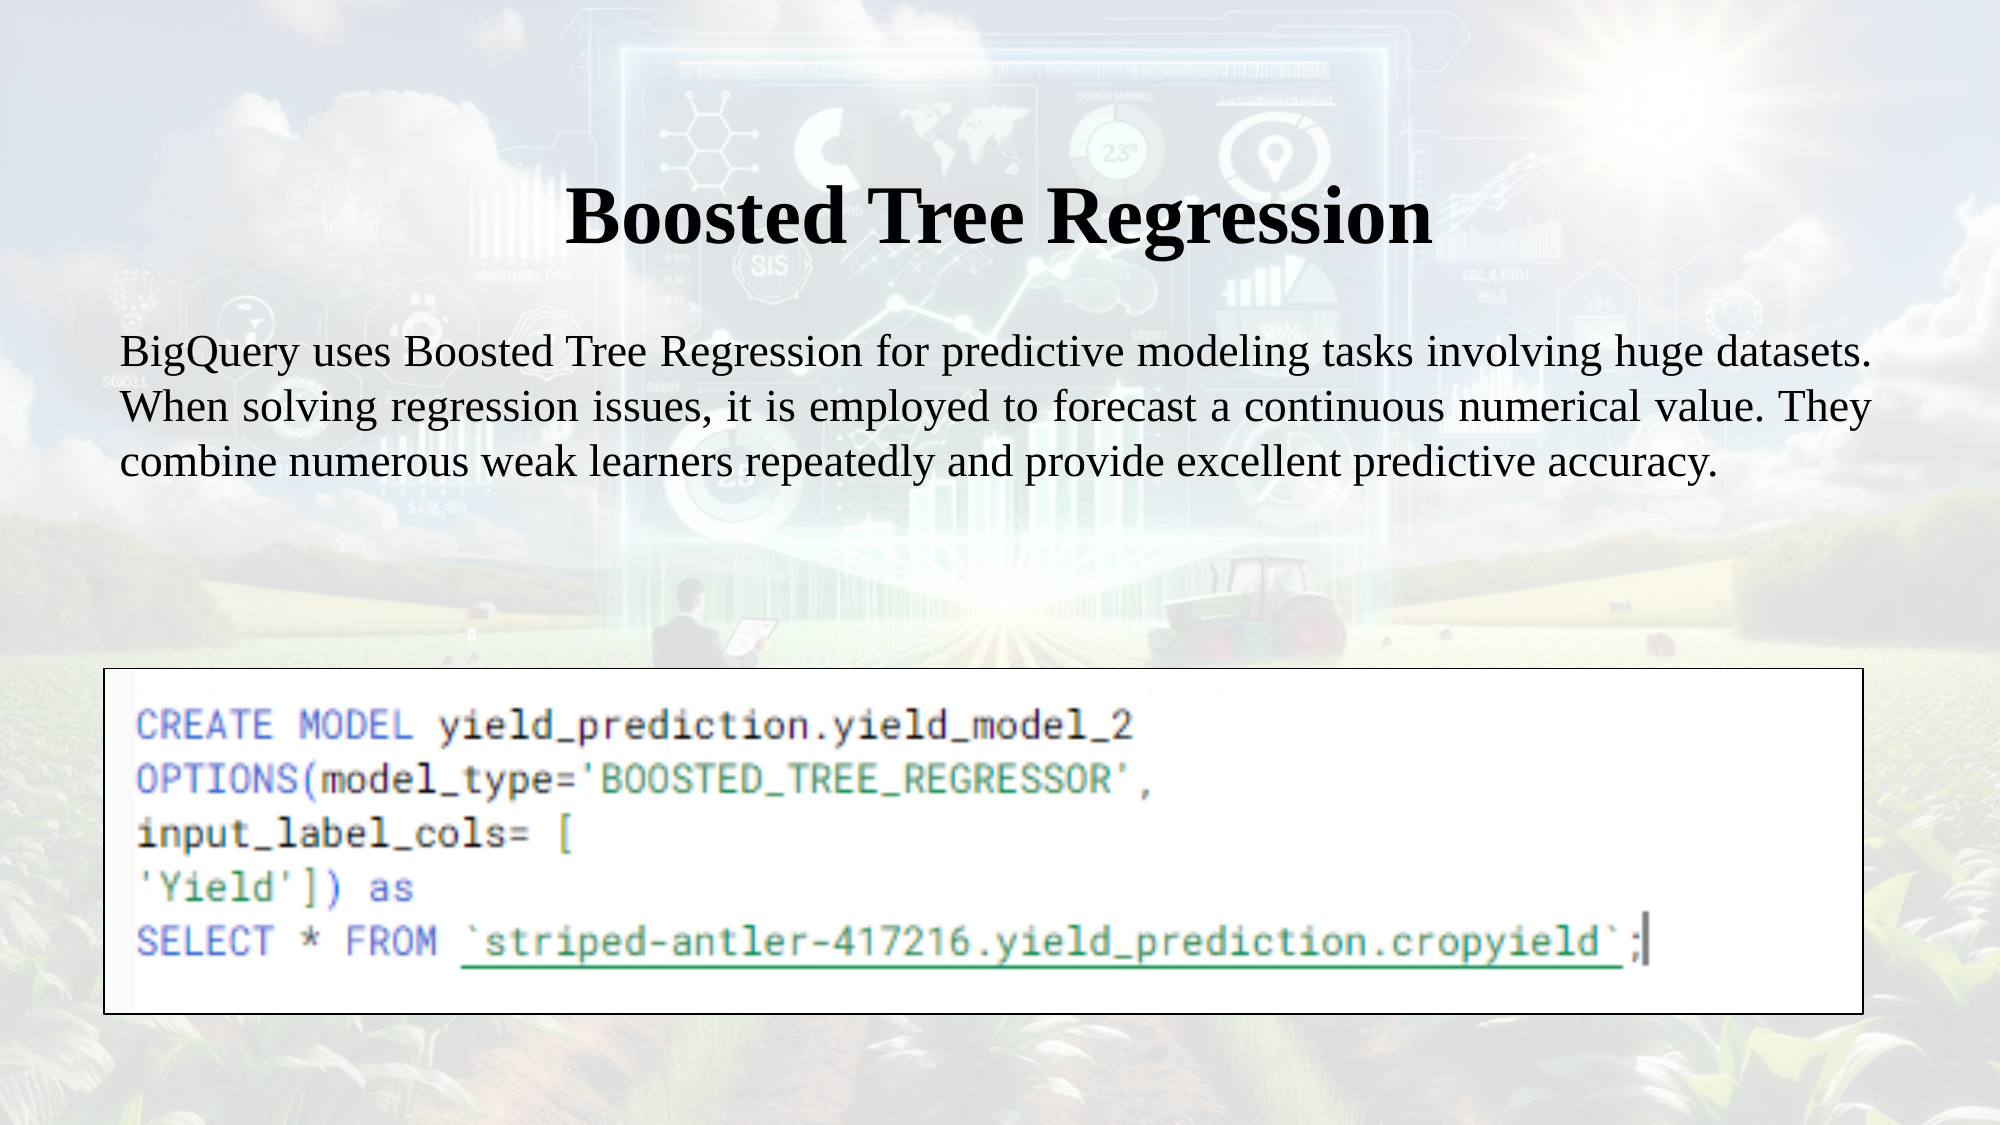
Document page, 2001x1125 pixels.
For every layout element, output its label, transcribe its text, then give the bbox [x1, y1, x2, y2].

text_box BigQuery uses Boosted Tree Regression for predictive modeling tasks involving huge datasets. When solving regression issues, it is employed to forecast a continuous numerical value. They combine numerous weak learners repeatedly and provide excellent predictive accuracy. [104, 313, 1889, 531]
title Boosted Tree Regression [137, 147, 1863, 285]
picture [104, 668, 1863, 1014]
